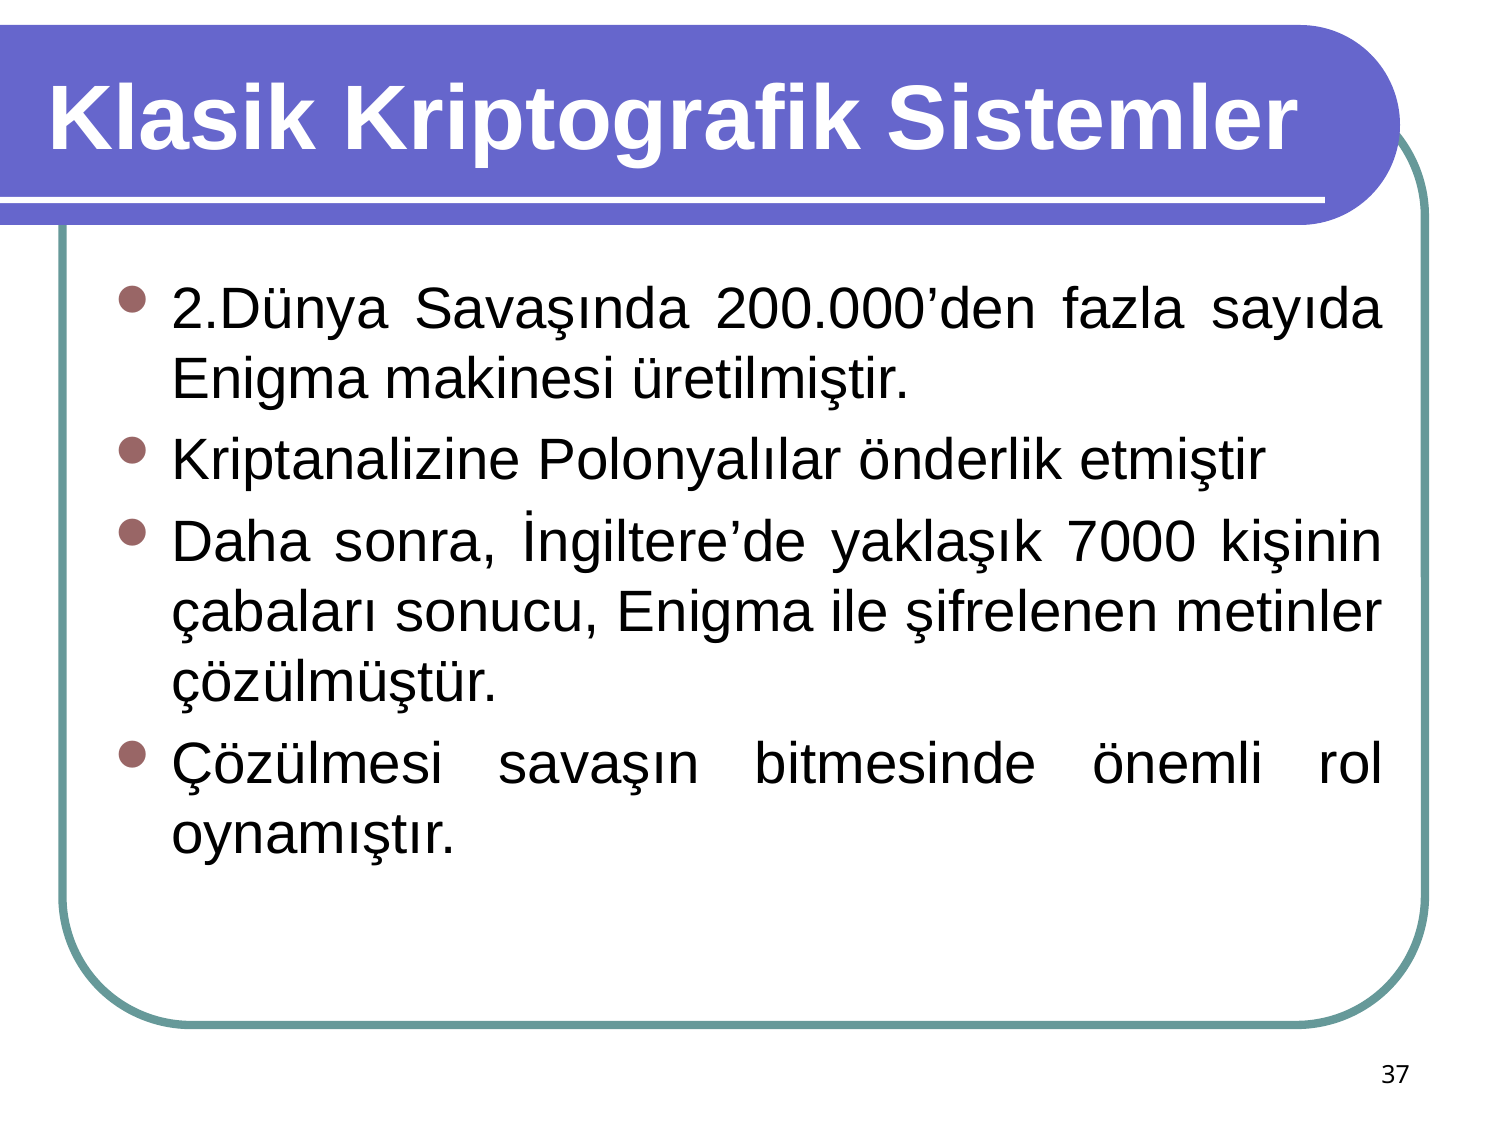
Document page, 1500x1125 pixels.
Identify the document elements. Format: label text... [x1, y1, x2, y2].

list 2.Dünya Savaşında 200.000’den fazla sayıda Enigma makinesi üretilmiştir. Kriptanalizine Polonyalılar önderlik etmiştir Daha sonra, İngiltere’de yaklaşık 7000 kişinin çabaları sonucu, Enigma ile şifrelenen metinler çözülmüştür. Çözülmesi savaşın bitmesinde önemli rol oynamıştır. [99, 262, 1400, 988]
slide_number 37 [1074, 1025, 1425, 1100]
title Klasik Kriptografik Sistemler [32, 37, 1347, 188]
